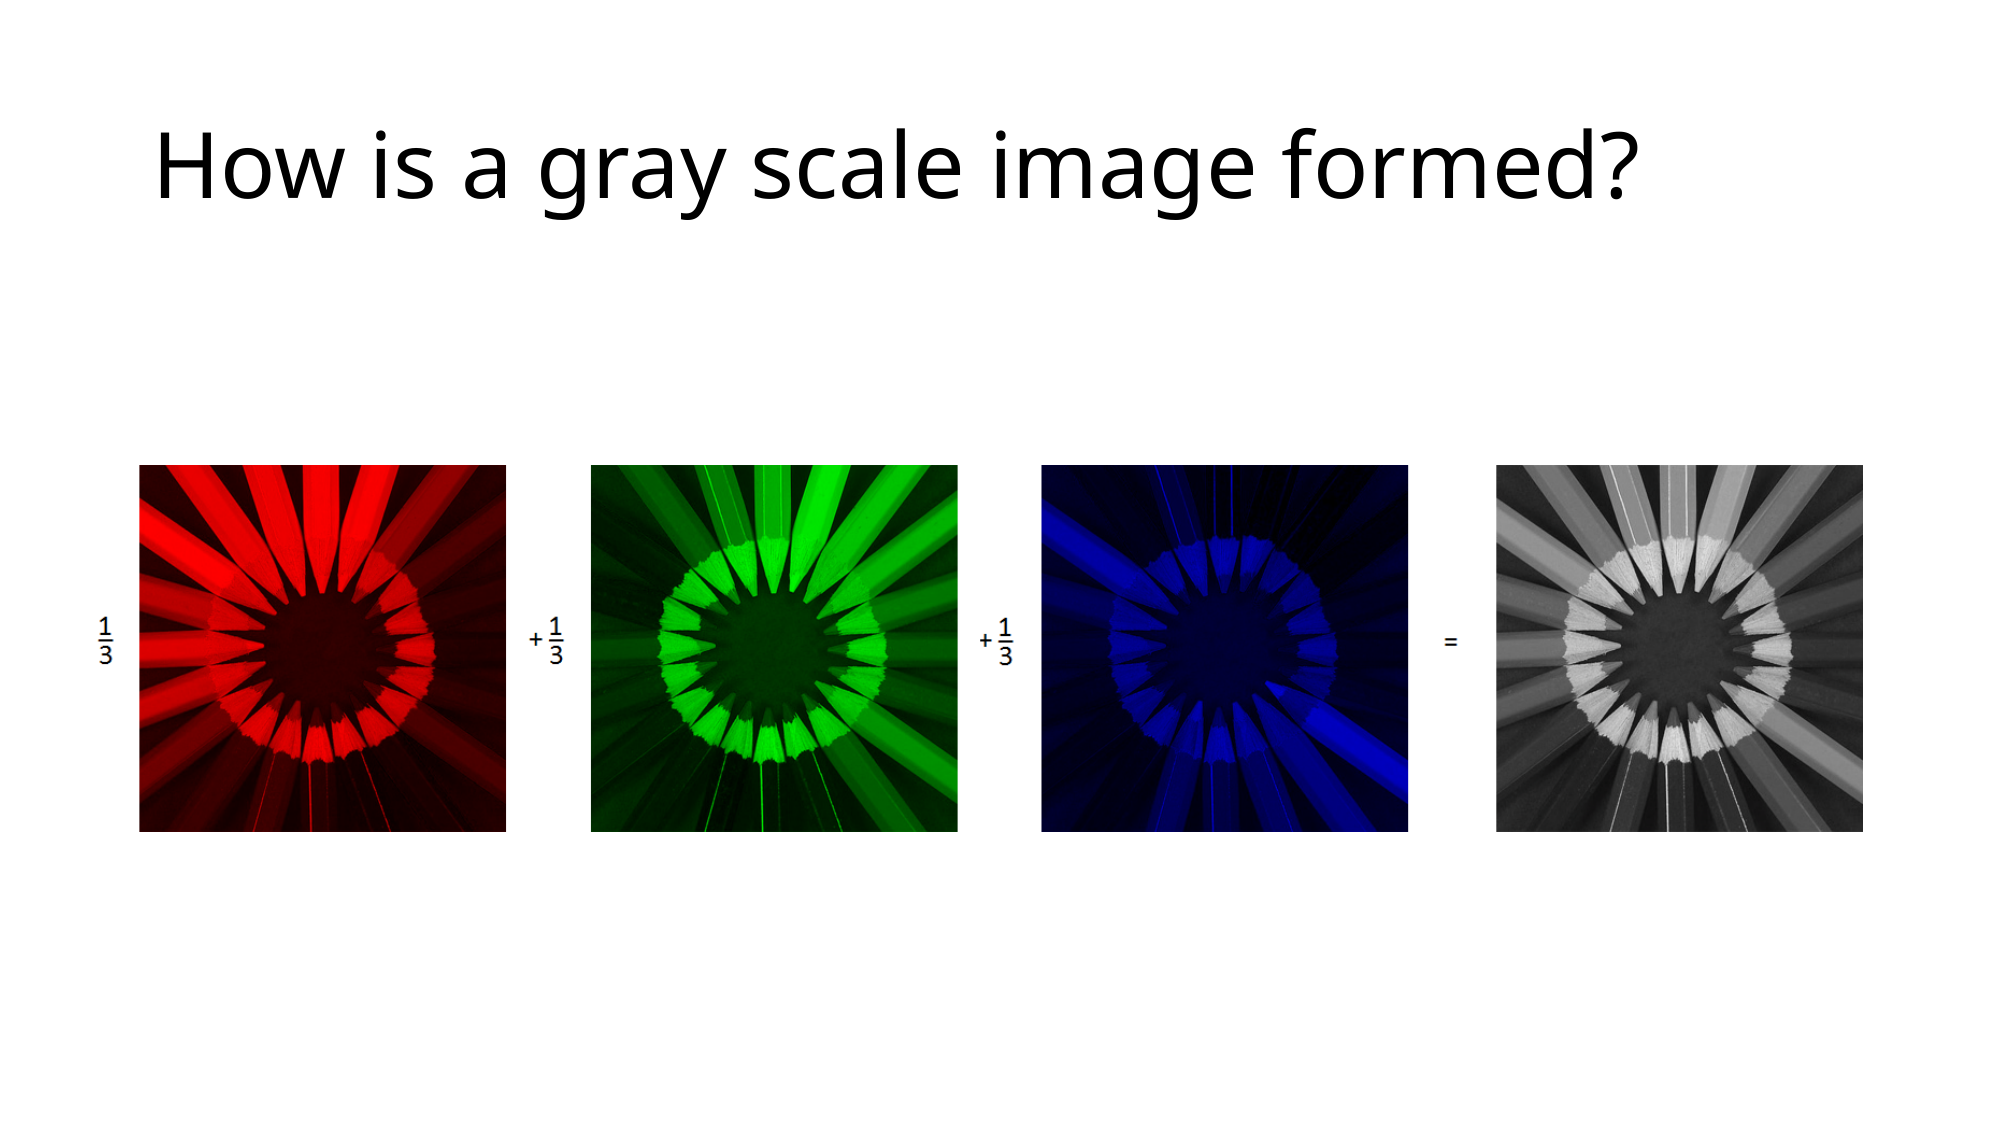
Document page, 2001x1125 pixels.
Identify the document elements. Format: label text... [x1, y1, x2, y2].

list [62, 465, 1863, 832]
title How is a gray scale image formed? [137, 59, 1863, 278]
